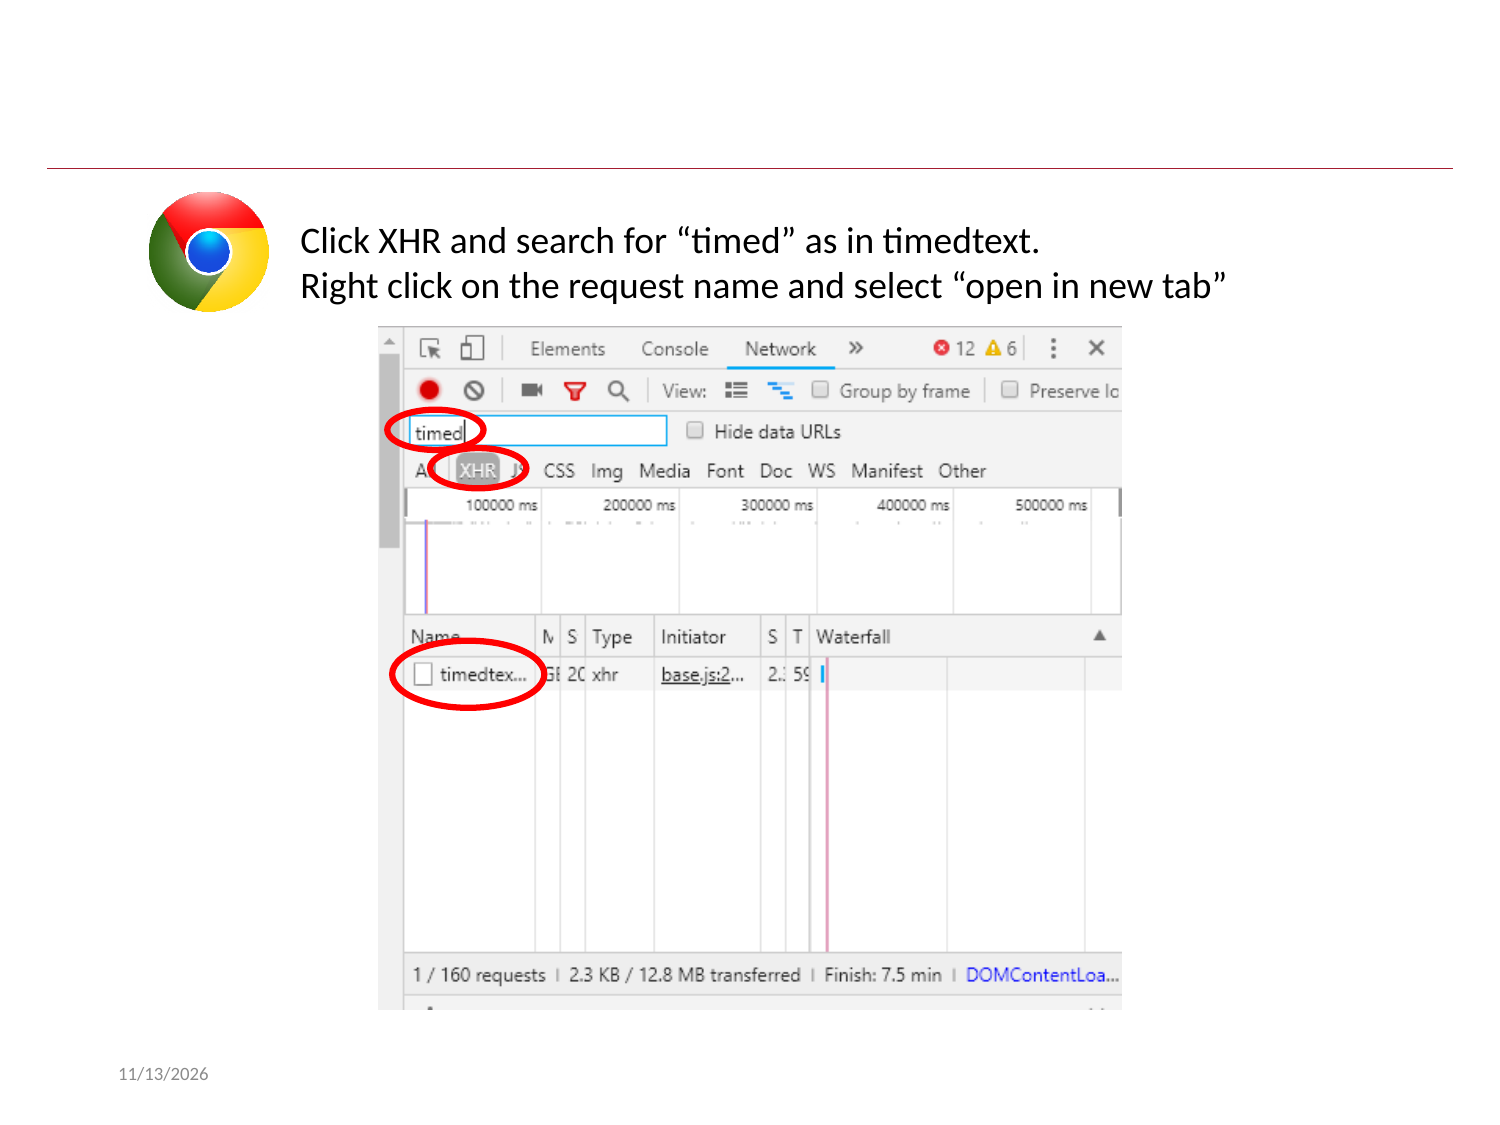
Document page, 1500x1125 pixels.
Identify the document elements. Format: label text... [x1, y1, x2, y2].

picture [378, 326, 1122, 1010]
text_box Click XHR and search for “timed” as in timedtext. Right click on the request name and select “open in new tab” [285, 208, 1244, 313]
picture [146, 190, 270, 313]
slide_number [103, 1042, 441, 1103]
